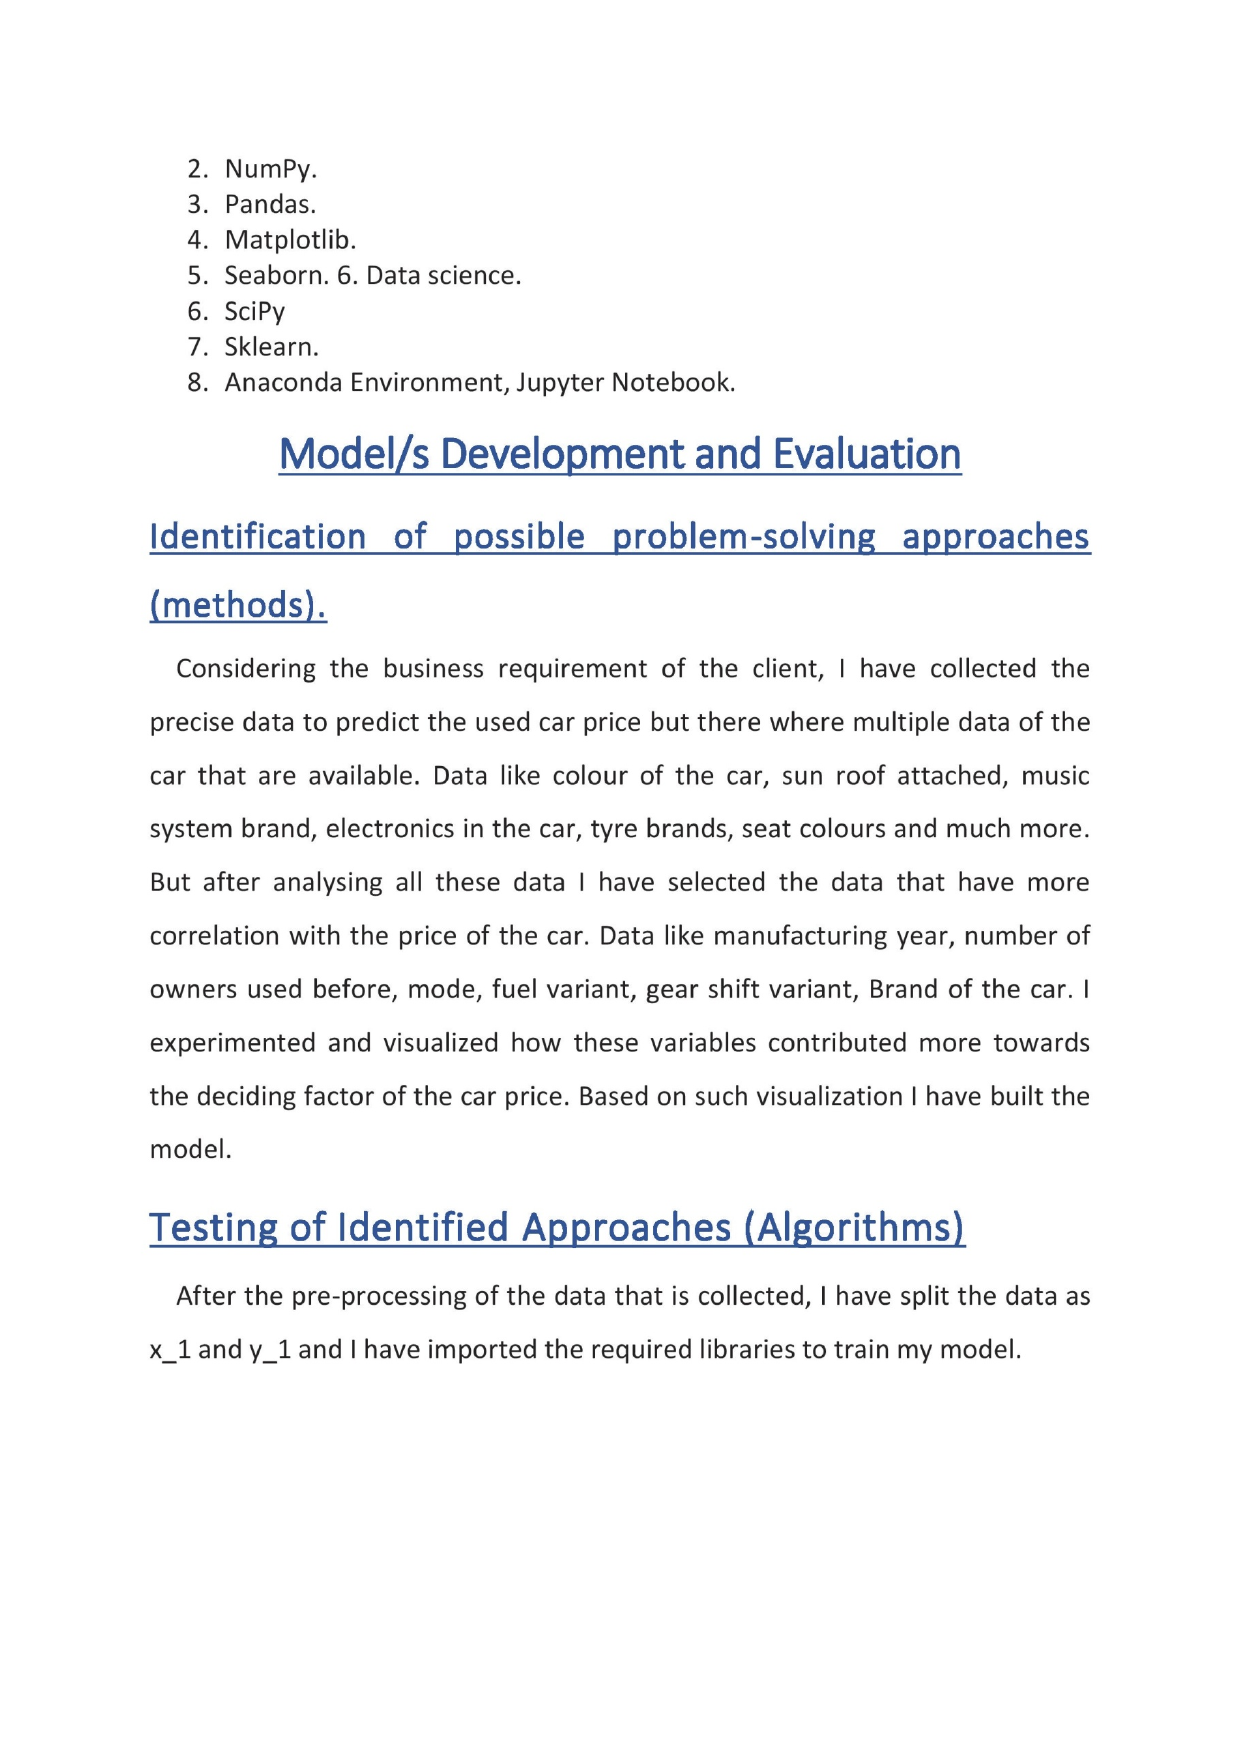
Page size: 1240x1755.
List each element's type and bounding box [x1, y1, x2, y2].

text_box [0, 0, 1240, 1754]
